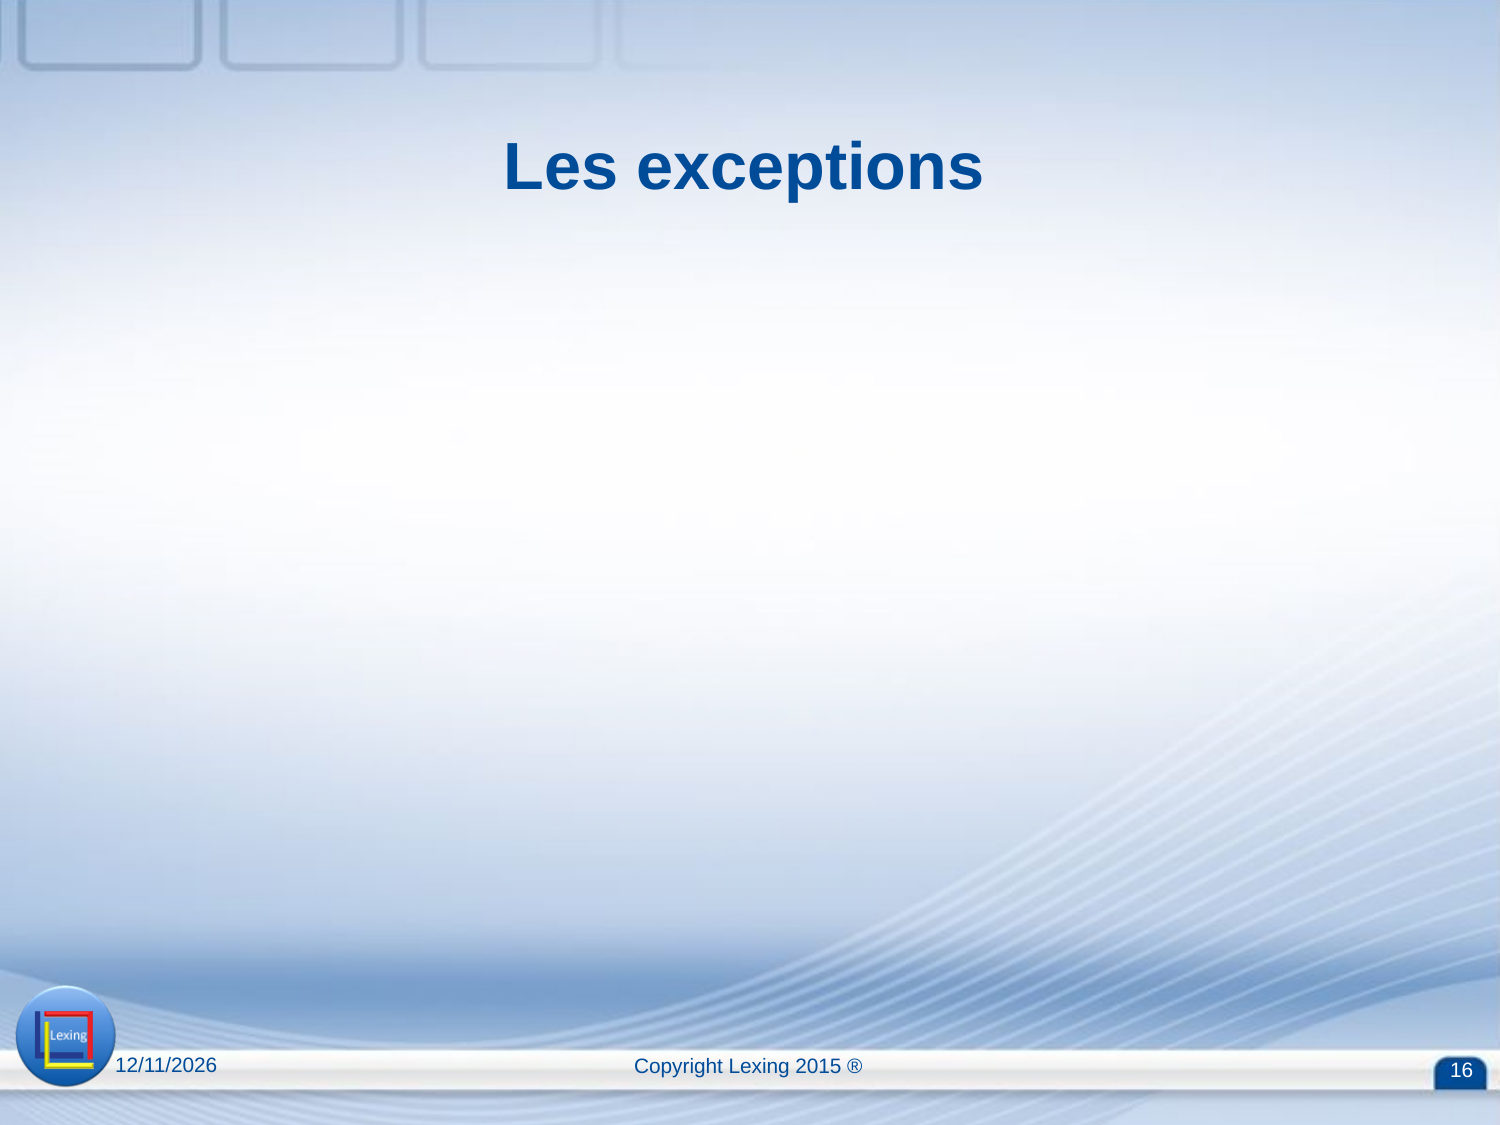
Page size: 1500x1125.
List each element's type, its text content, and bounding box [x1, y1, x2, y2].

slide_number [100, 1034, 254, 1094]
footer Copyright Lexing 2015 ® [513, 1034, 989, 1095]
title Les exceptions [29, 42, 1460, 285]
slide_number 16 [1387, 1034, 1489, 1103]
picture [0, 0, 1500, 1125]
